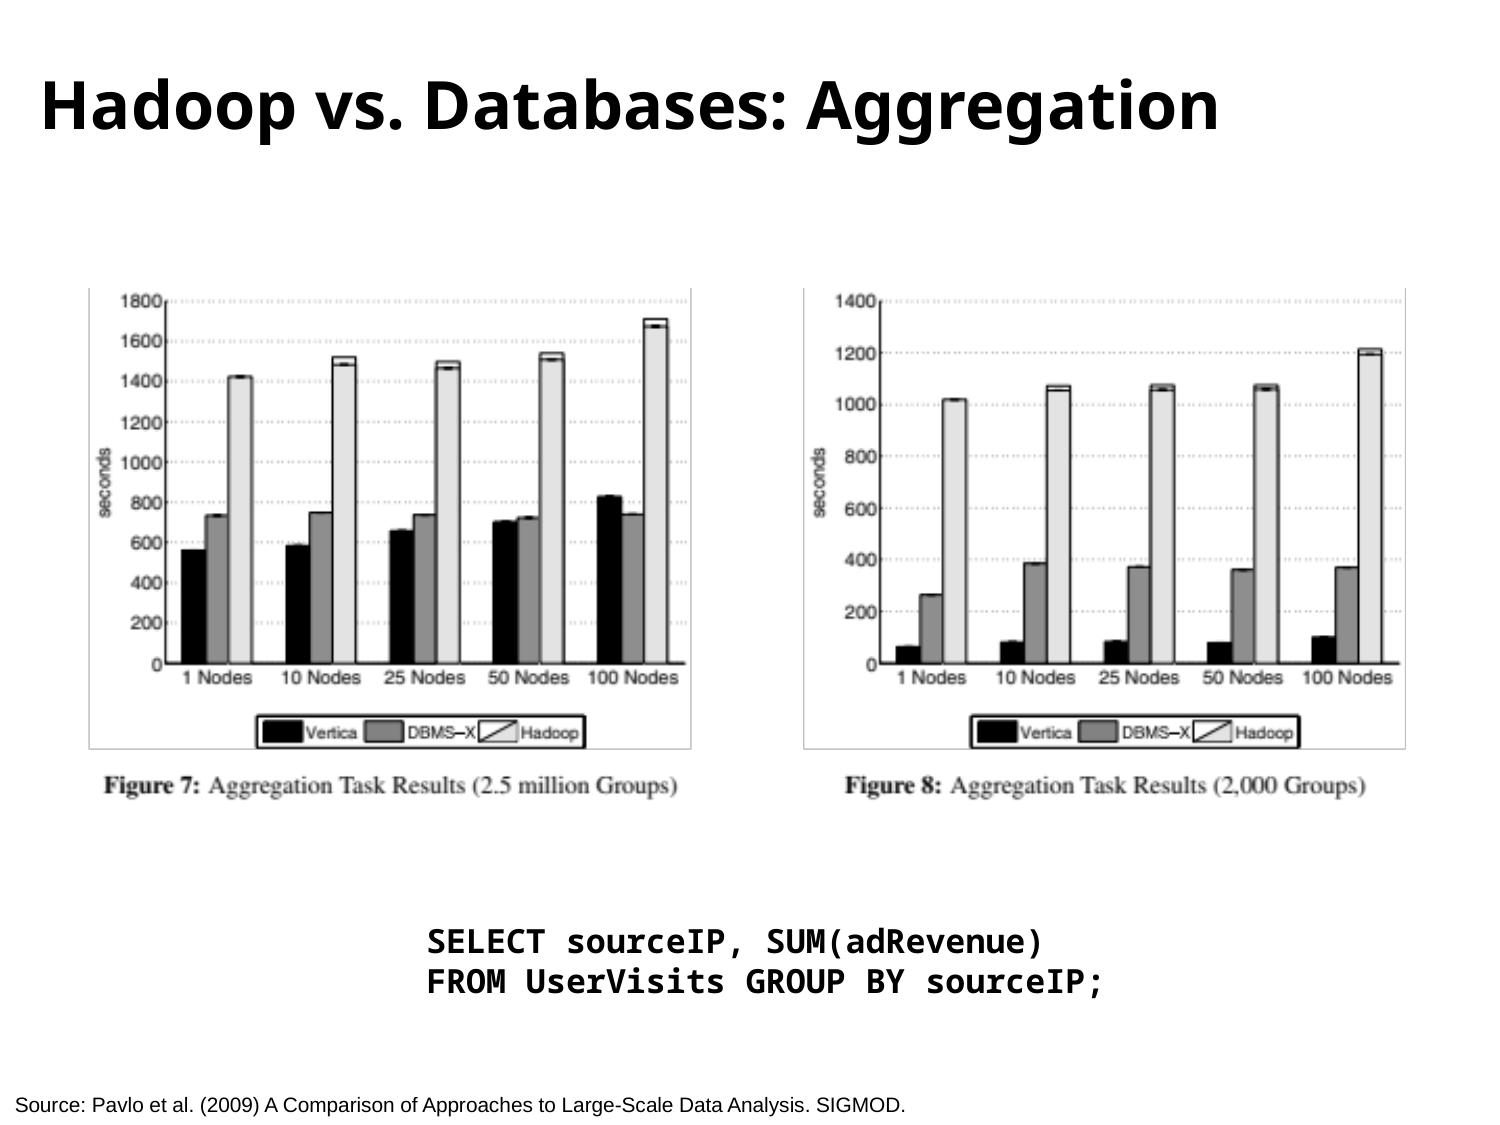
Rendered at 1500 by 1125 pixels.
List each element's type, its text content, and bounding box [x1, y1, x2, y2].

text_box Source: Pavlo et al. (2009) A Comparison of Approaches to Large-Scale Data Analysis. SIGMOD. [0, 1084, 1388, 1125]
title Hadoop vs. Databases: Aggregation [24, 18, 1451, 188]
text_box SELECT sourceIP, SUM(adRevenue) FROM UserVisits GROUP BY sourceIP; [411, 912, 1122, 1008]
picture [74, 287, 1426, 814]
